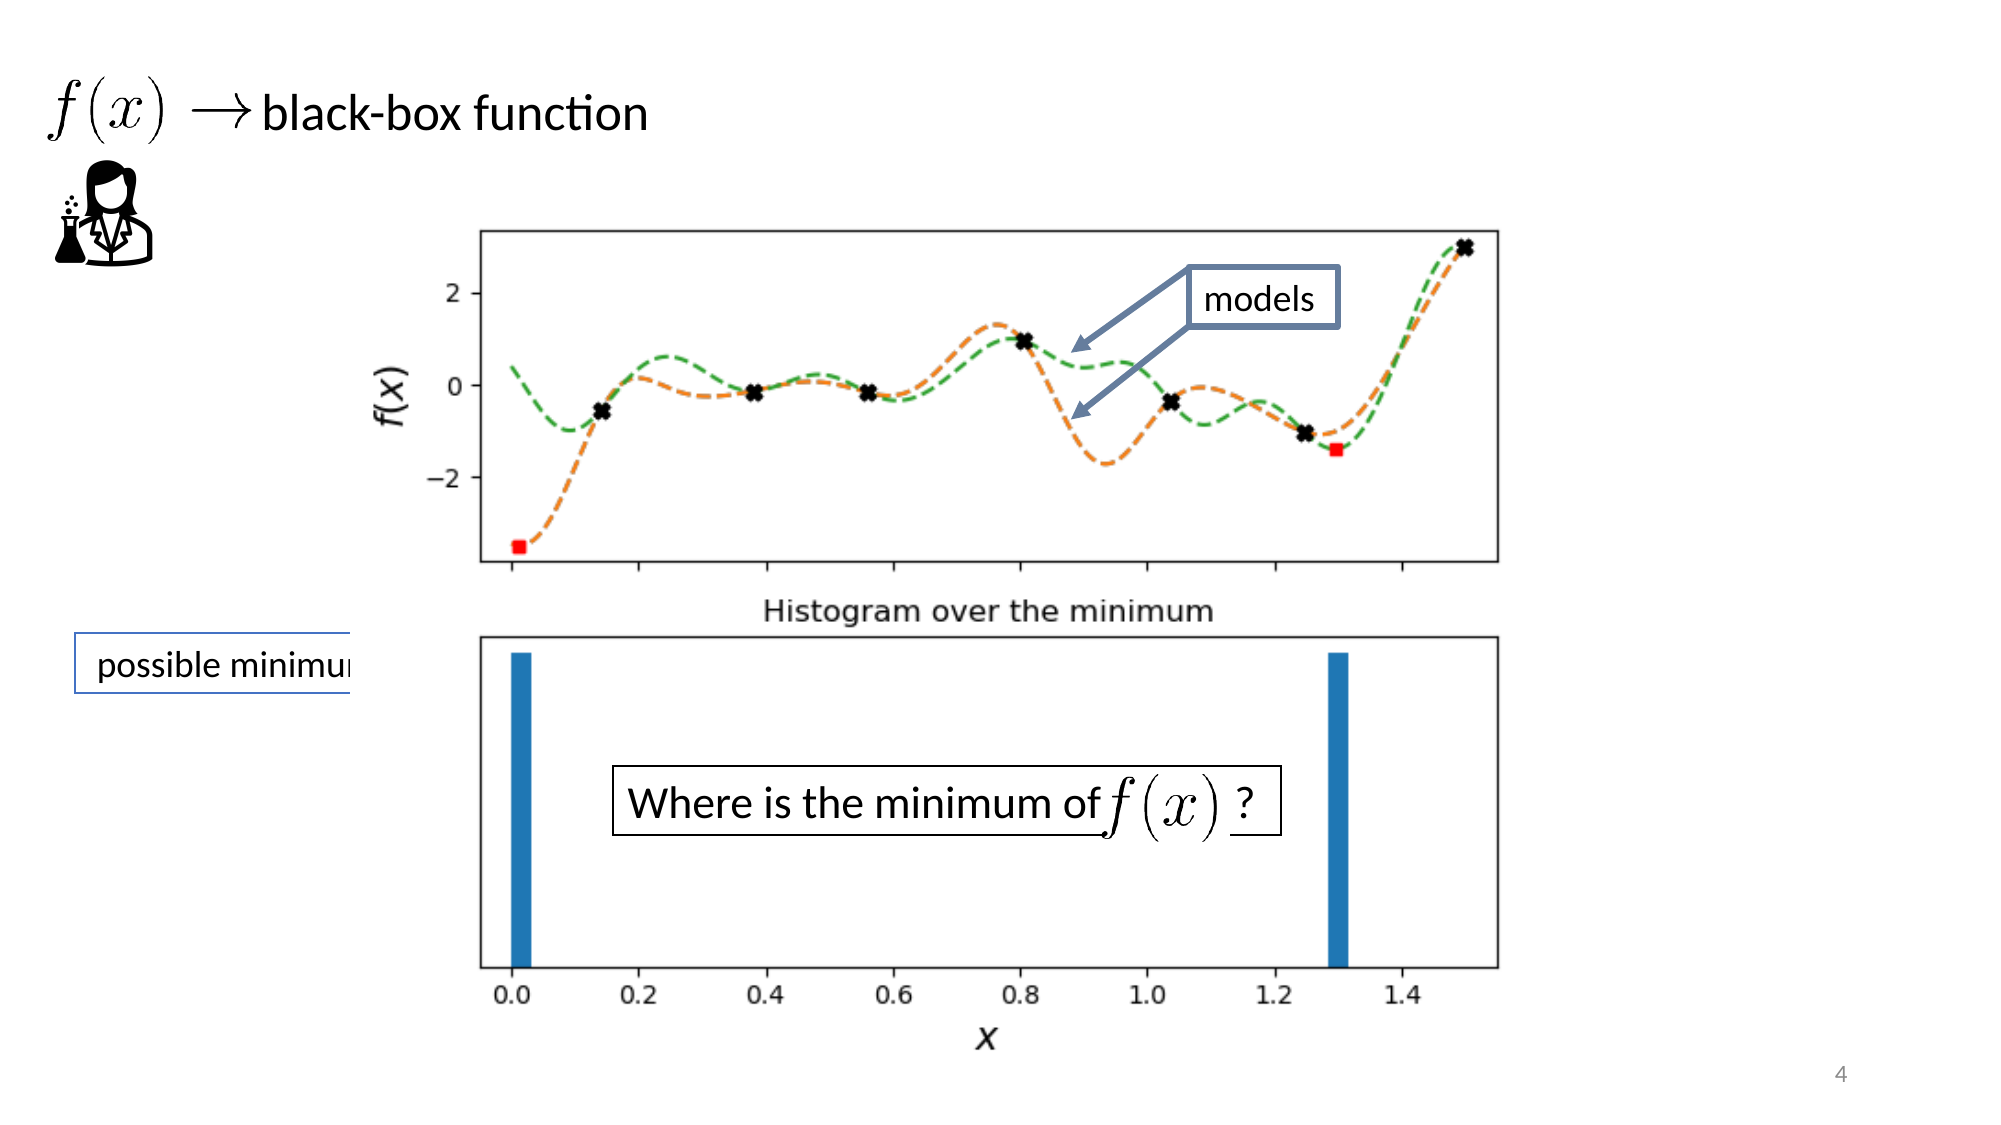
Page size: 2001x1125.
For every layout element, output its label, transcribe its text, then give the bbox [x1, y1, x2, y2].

picture [47, 76, 252, 145]
picture [47, 148, 175, 277]
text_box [608, 765, 1286, 849]
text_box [350, 203, 1525, 1085]
slide_number 4 [1412, 1042, 1863, 1103]
text_box black-box function [142, 70, 675, 149]
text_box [74, 203, 350, 1085]
